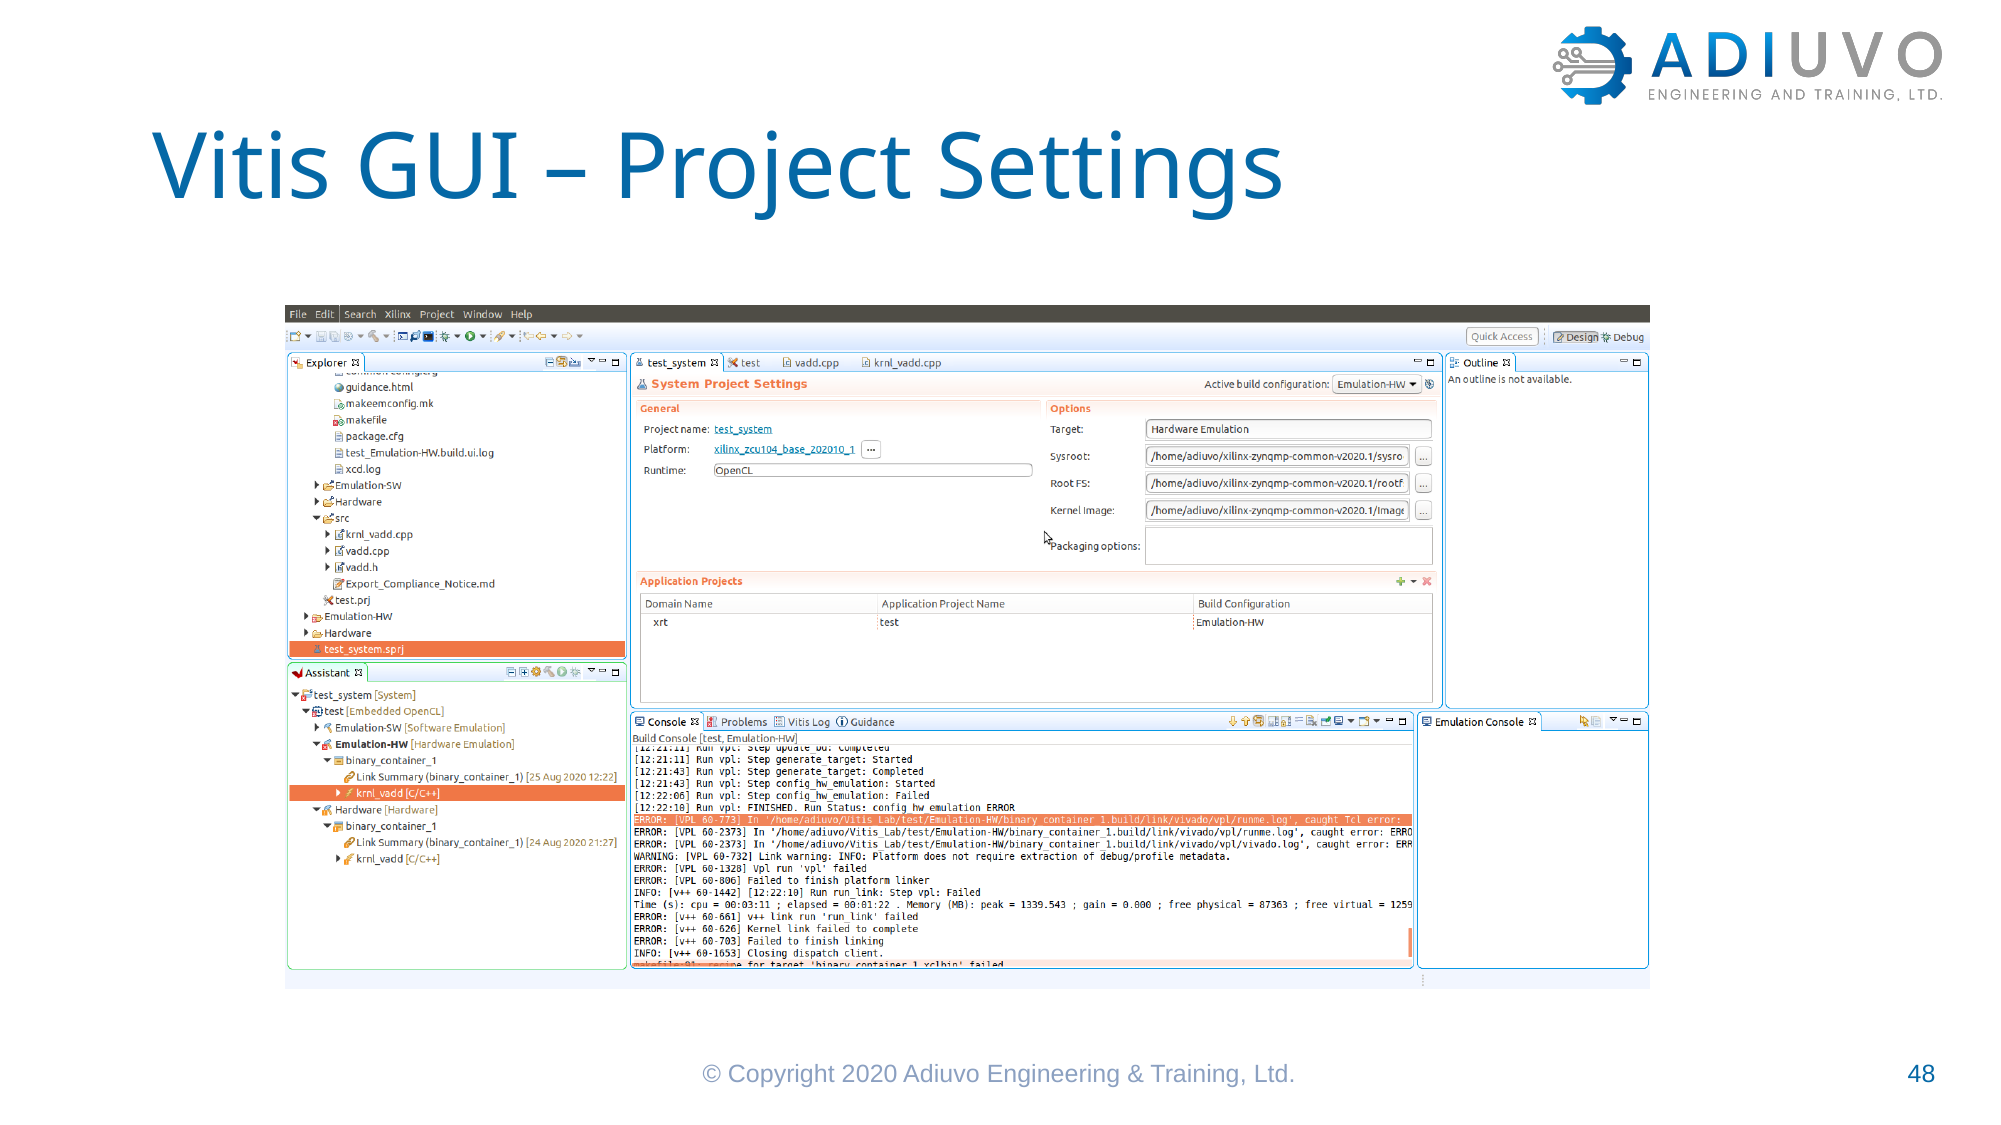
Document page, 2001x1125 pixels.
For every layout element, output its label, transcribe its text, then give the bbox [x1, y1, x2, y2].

picture [1549, 15, 1949, 119]
slide_number 48 [1500, 1042, 1951, 1103]
picture [284, 305, 1650, 989]
title Vitis GUI – Project Settings [137, 59, 1863, 278]
footer © Copyright 2020 Adiuvo Engineering & Training, Ltd. [662, 1042, 1338, 1103]
